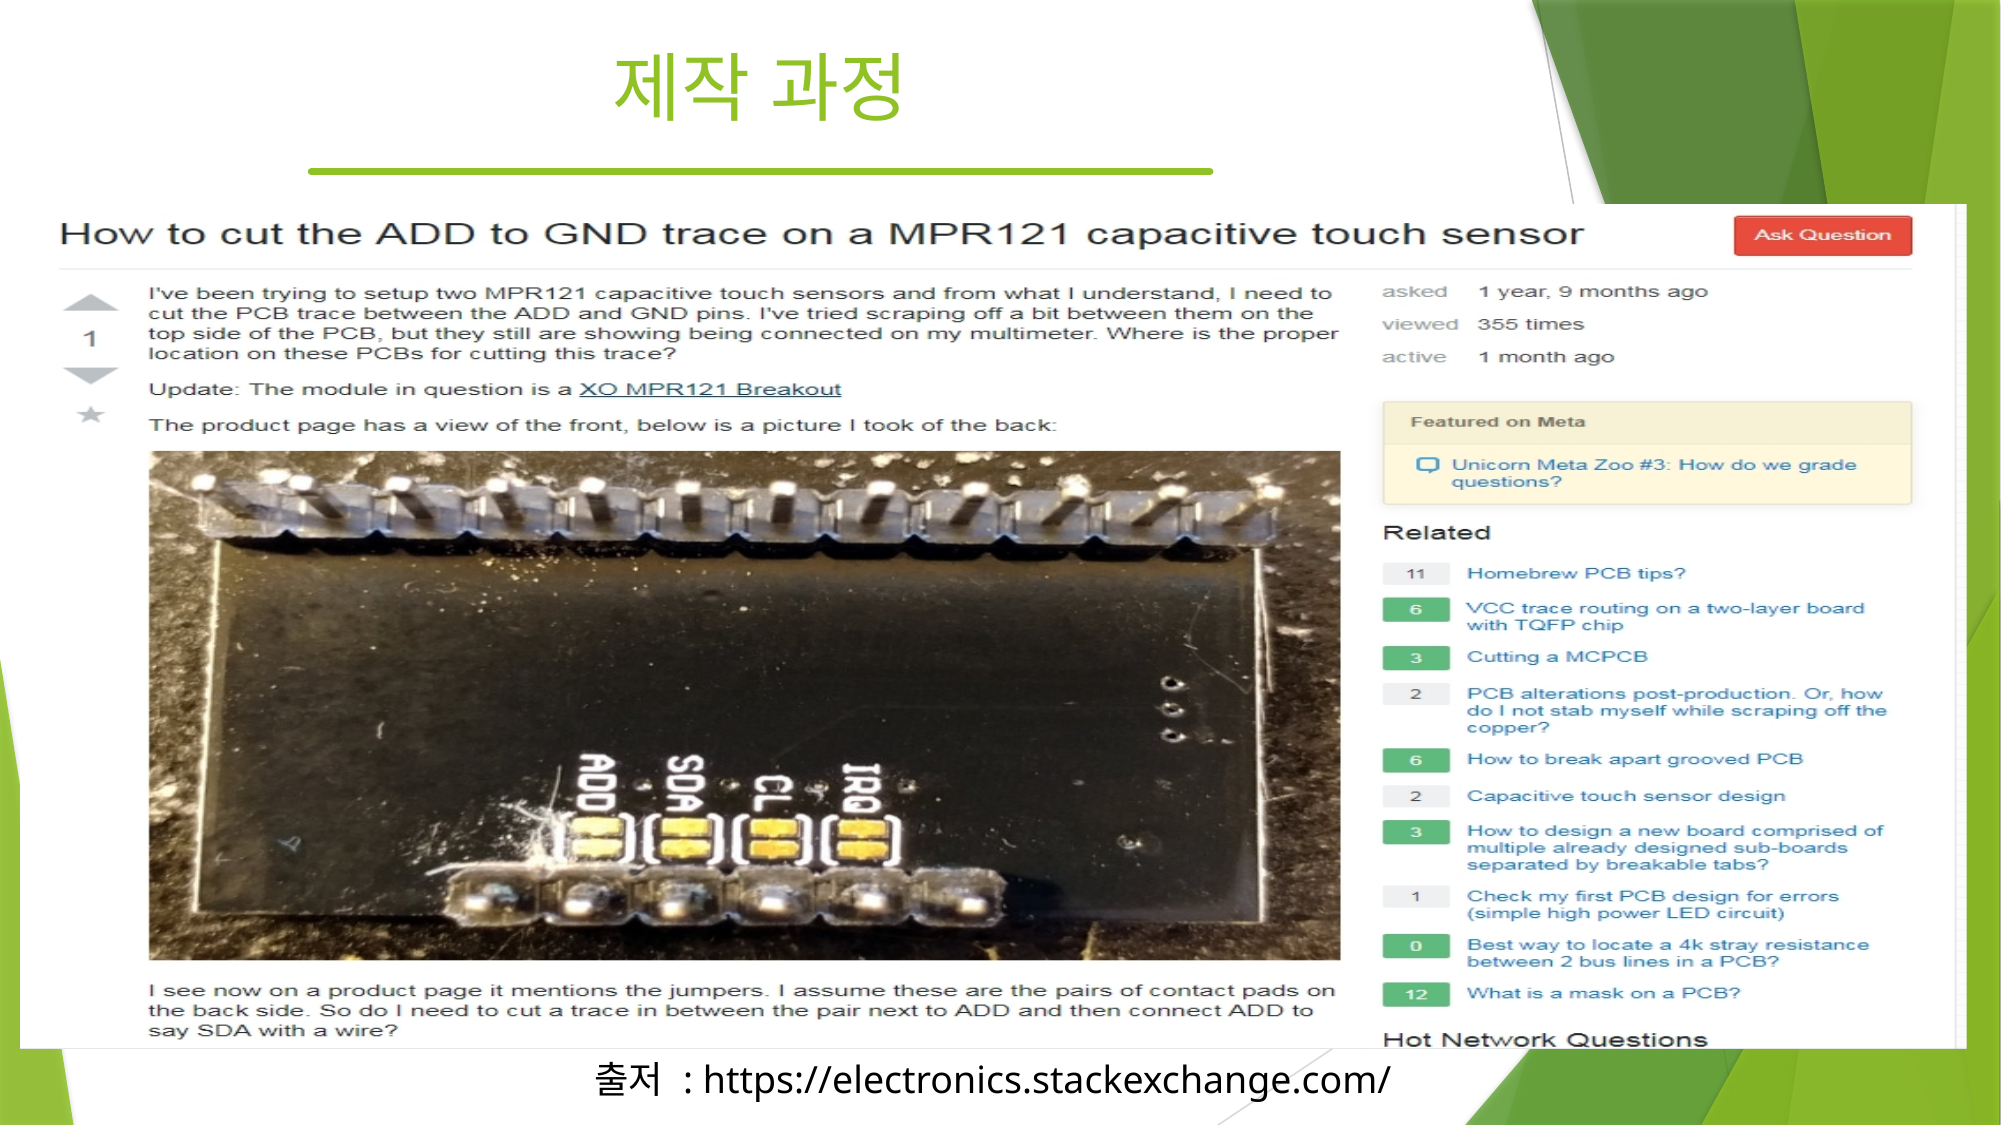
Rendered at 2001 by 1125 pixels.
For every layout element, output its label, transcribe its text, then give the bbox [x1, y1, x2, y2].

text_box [19, 203, 1968, 1114]
title 제작 과정 [0, 0, 1522, 172]
